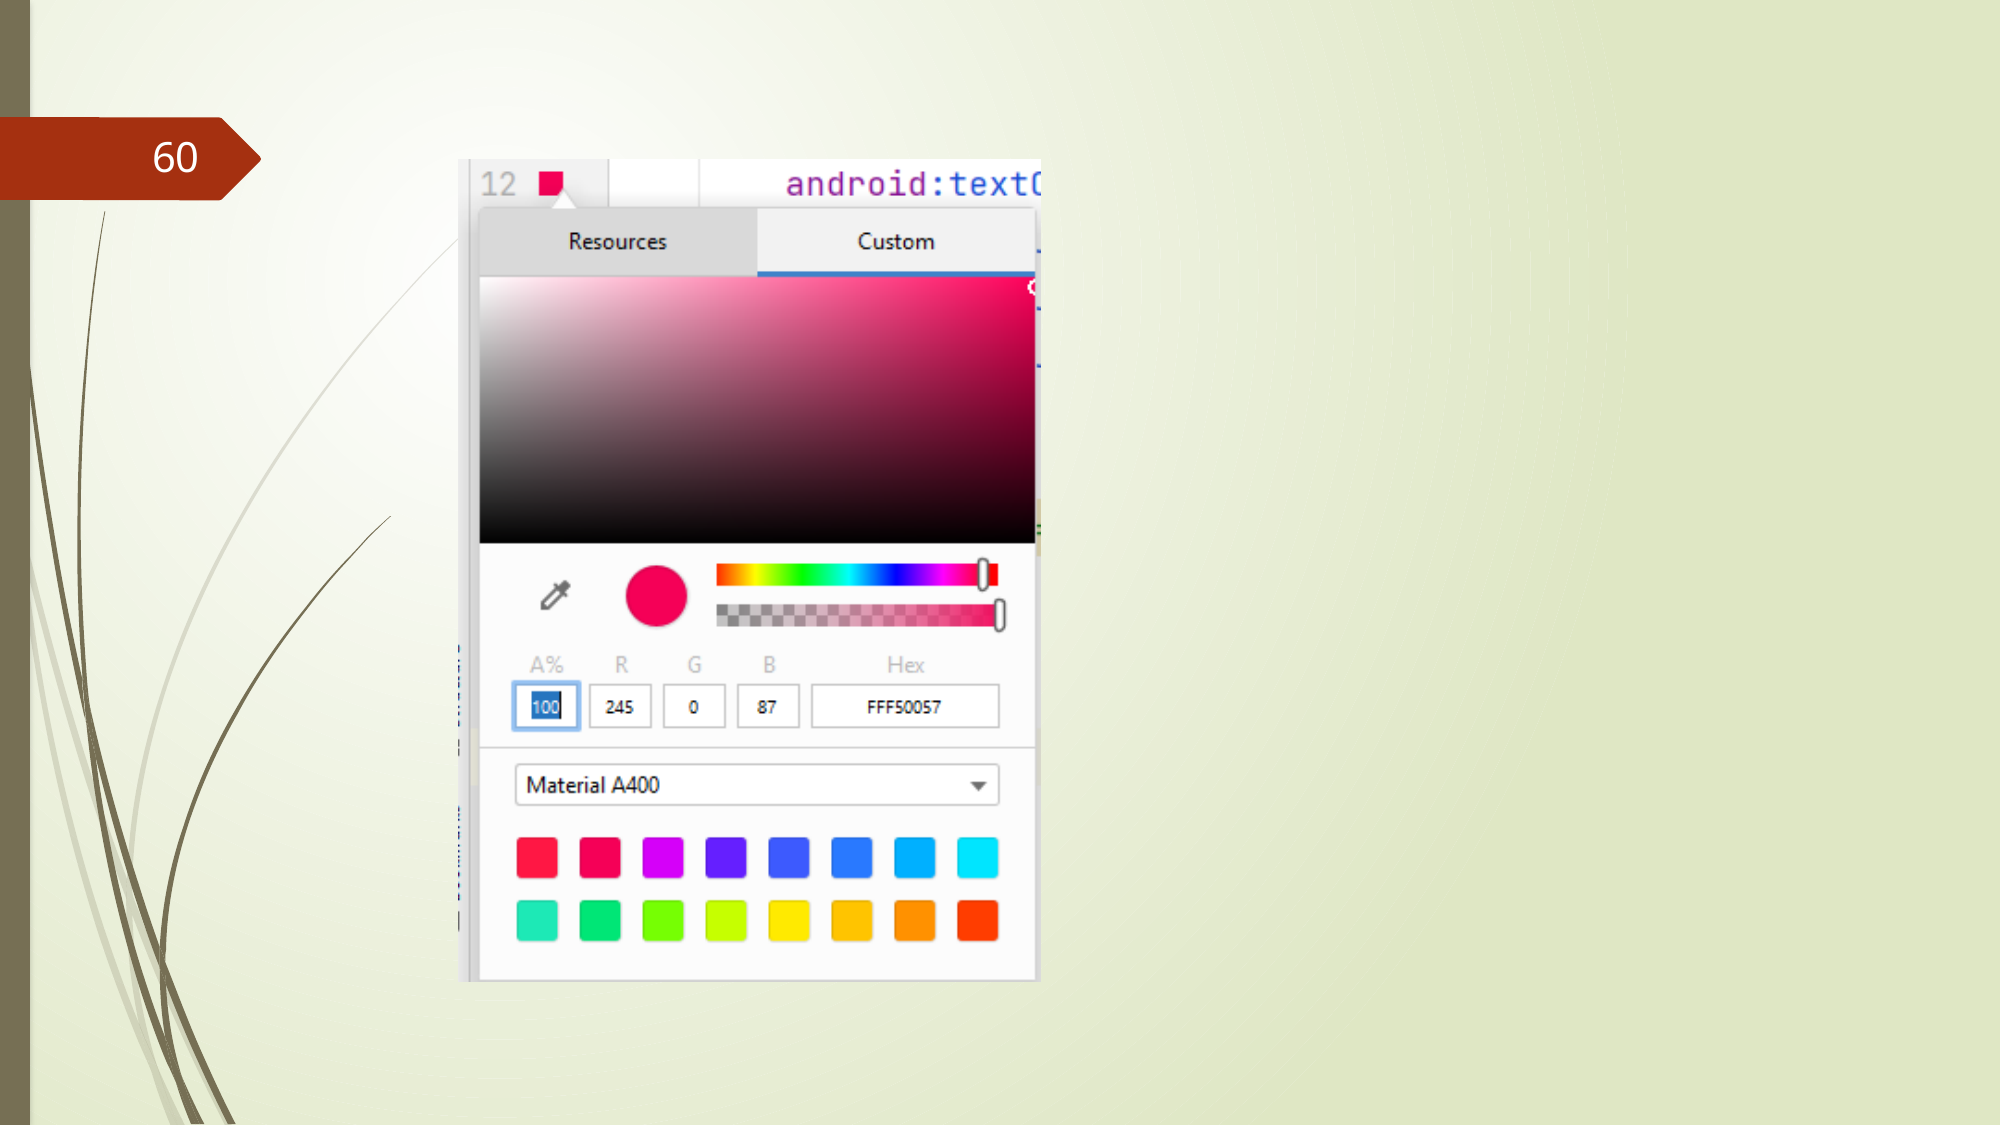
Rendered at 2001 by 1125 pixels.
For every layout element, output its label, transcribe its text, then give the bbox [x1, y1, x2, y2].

picture [458, 158, 1041, 982]
slide_number 60 [87, 129, 216, 190]
